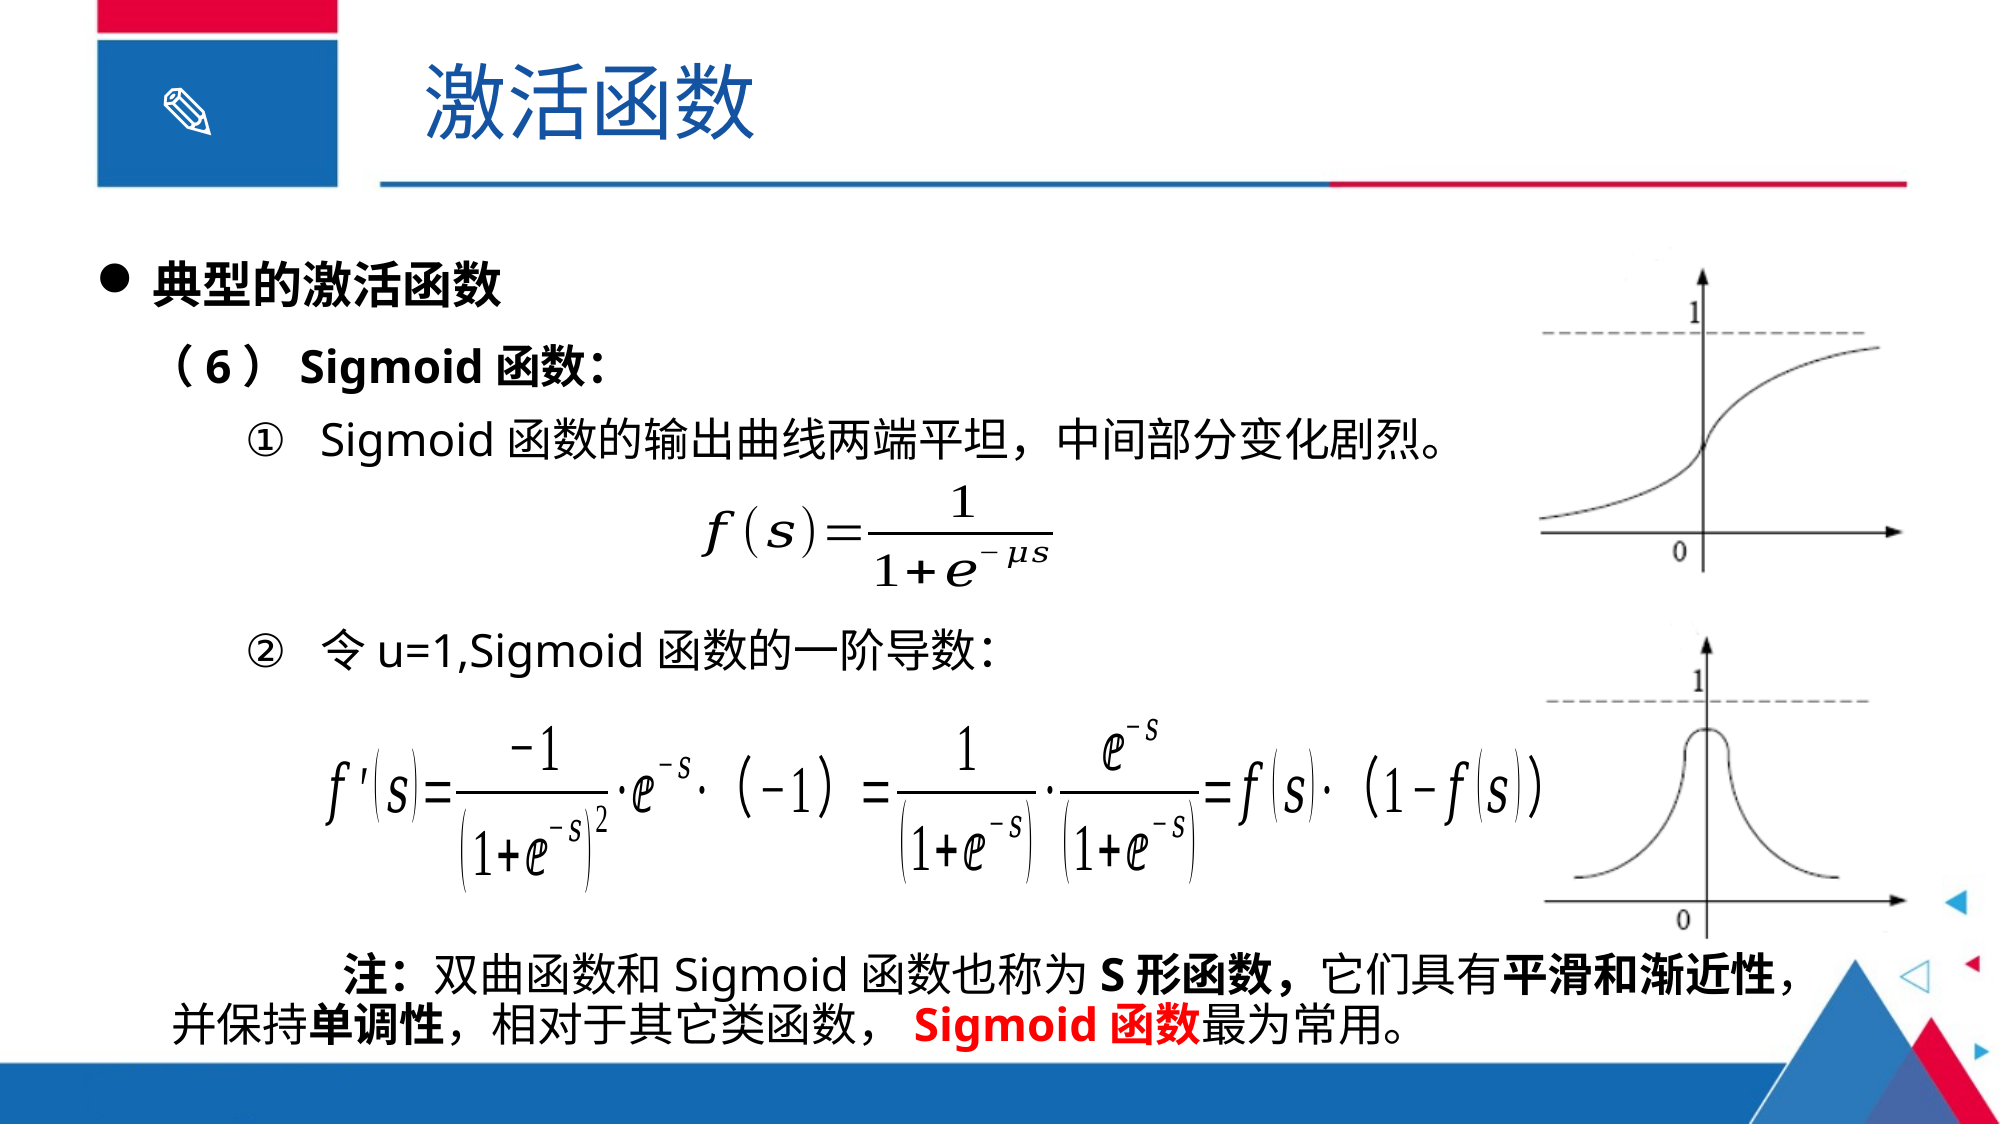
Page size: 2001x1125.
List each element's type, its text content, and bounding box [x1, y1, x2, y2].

text_box 注：双曲函数和Sigmoid函数也称为S形函数，它们具有平滑和渐近性，并保持单调性，相对于其它类函数，Sigmoid函数最为常用。 [81, 944, 1858, 1056]
text_box 典型的激活函数 [81, 253, 1530, 332]
picture [0, 0, 2000, 1124]
text_box Sigmoid函数的输出曲线两端平坦，中间部分变化剧烈。 令u=1,Sigmoid函数的一阶导数： [229, 409, 1526, 893]
text_box （6）Sigmoid函数： [58, 336, 695, 401]
text_box 激活函数 [409, 43, 1783, 158]
